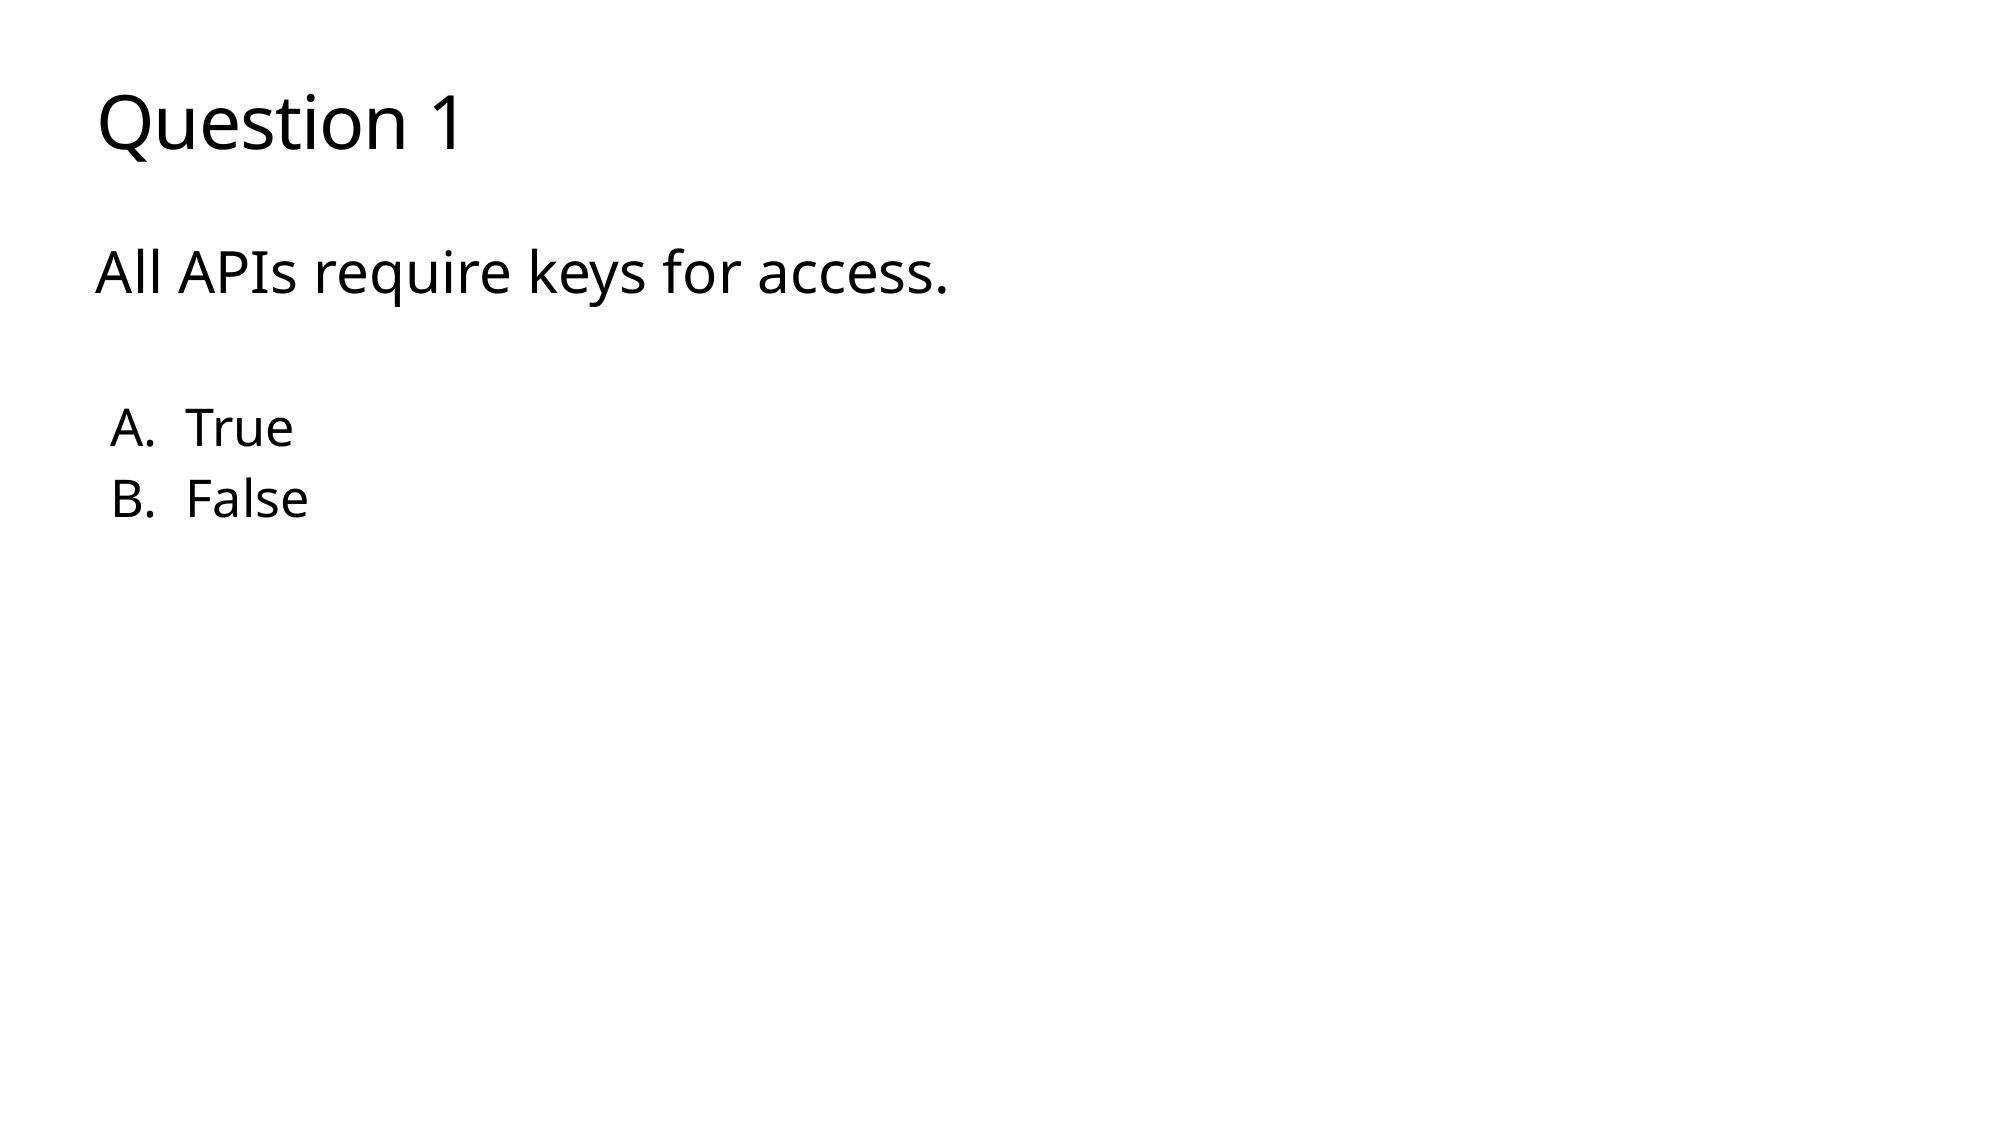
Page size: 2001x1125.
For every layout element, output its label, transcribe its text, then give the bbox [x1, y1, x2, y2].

title Question 1 [96, 75, 1904, 165]
text_box True False [95, 387, 1905, 1044]
list All APIs require keys for access. [95, 235, 1904, 306]
